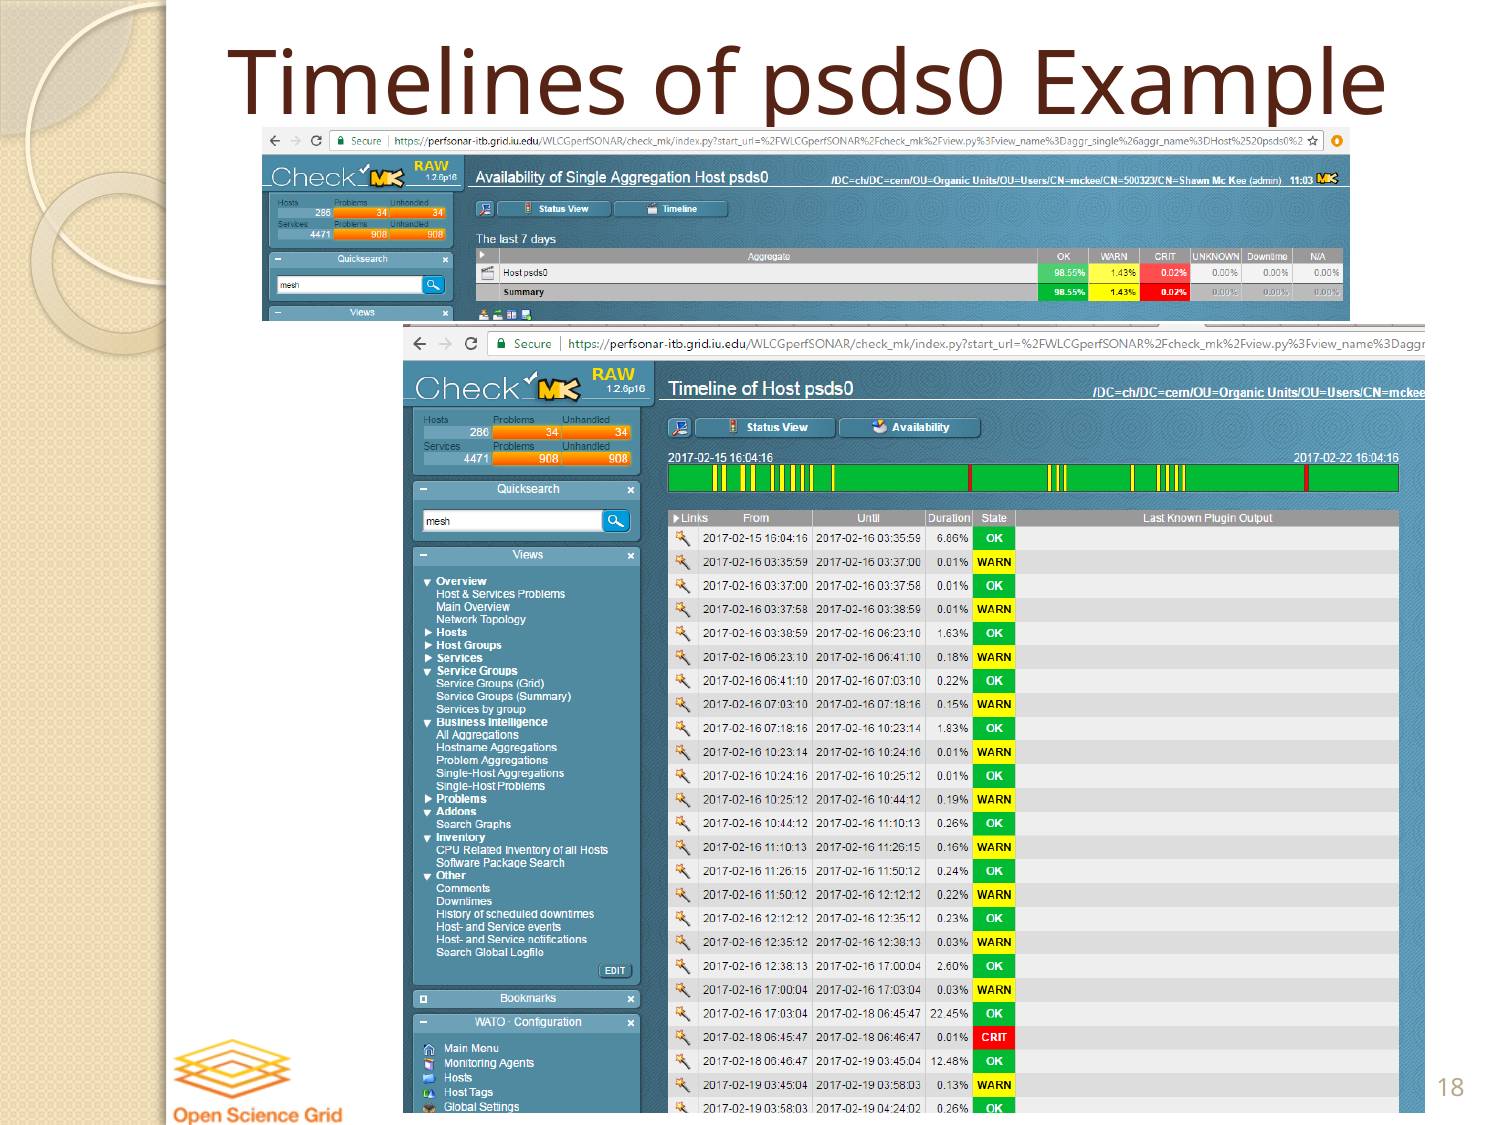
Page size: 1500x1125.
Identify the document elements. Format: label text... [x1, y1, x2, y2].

picture [262, 127, 1351, 321]
picture [150, 1039, 385, 1125]
title Timelines of psds0 Example [212, 0, 1443, 158]
slide_number 18 [1432, 1034, 1488, 1113]
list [403, 324, 1426, 1113]
